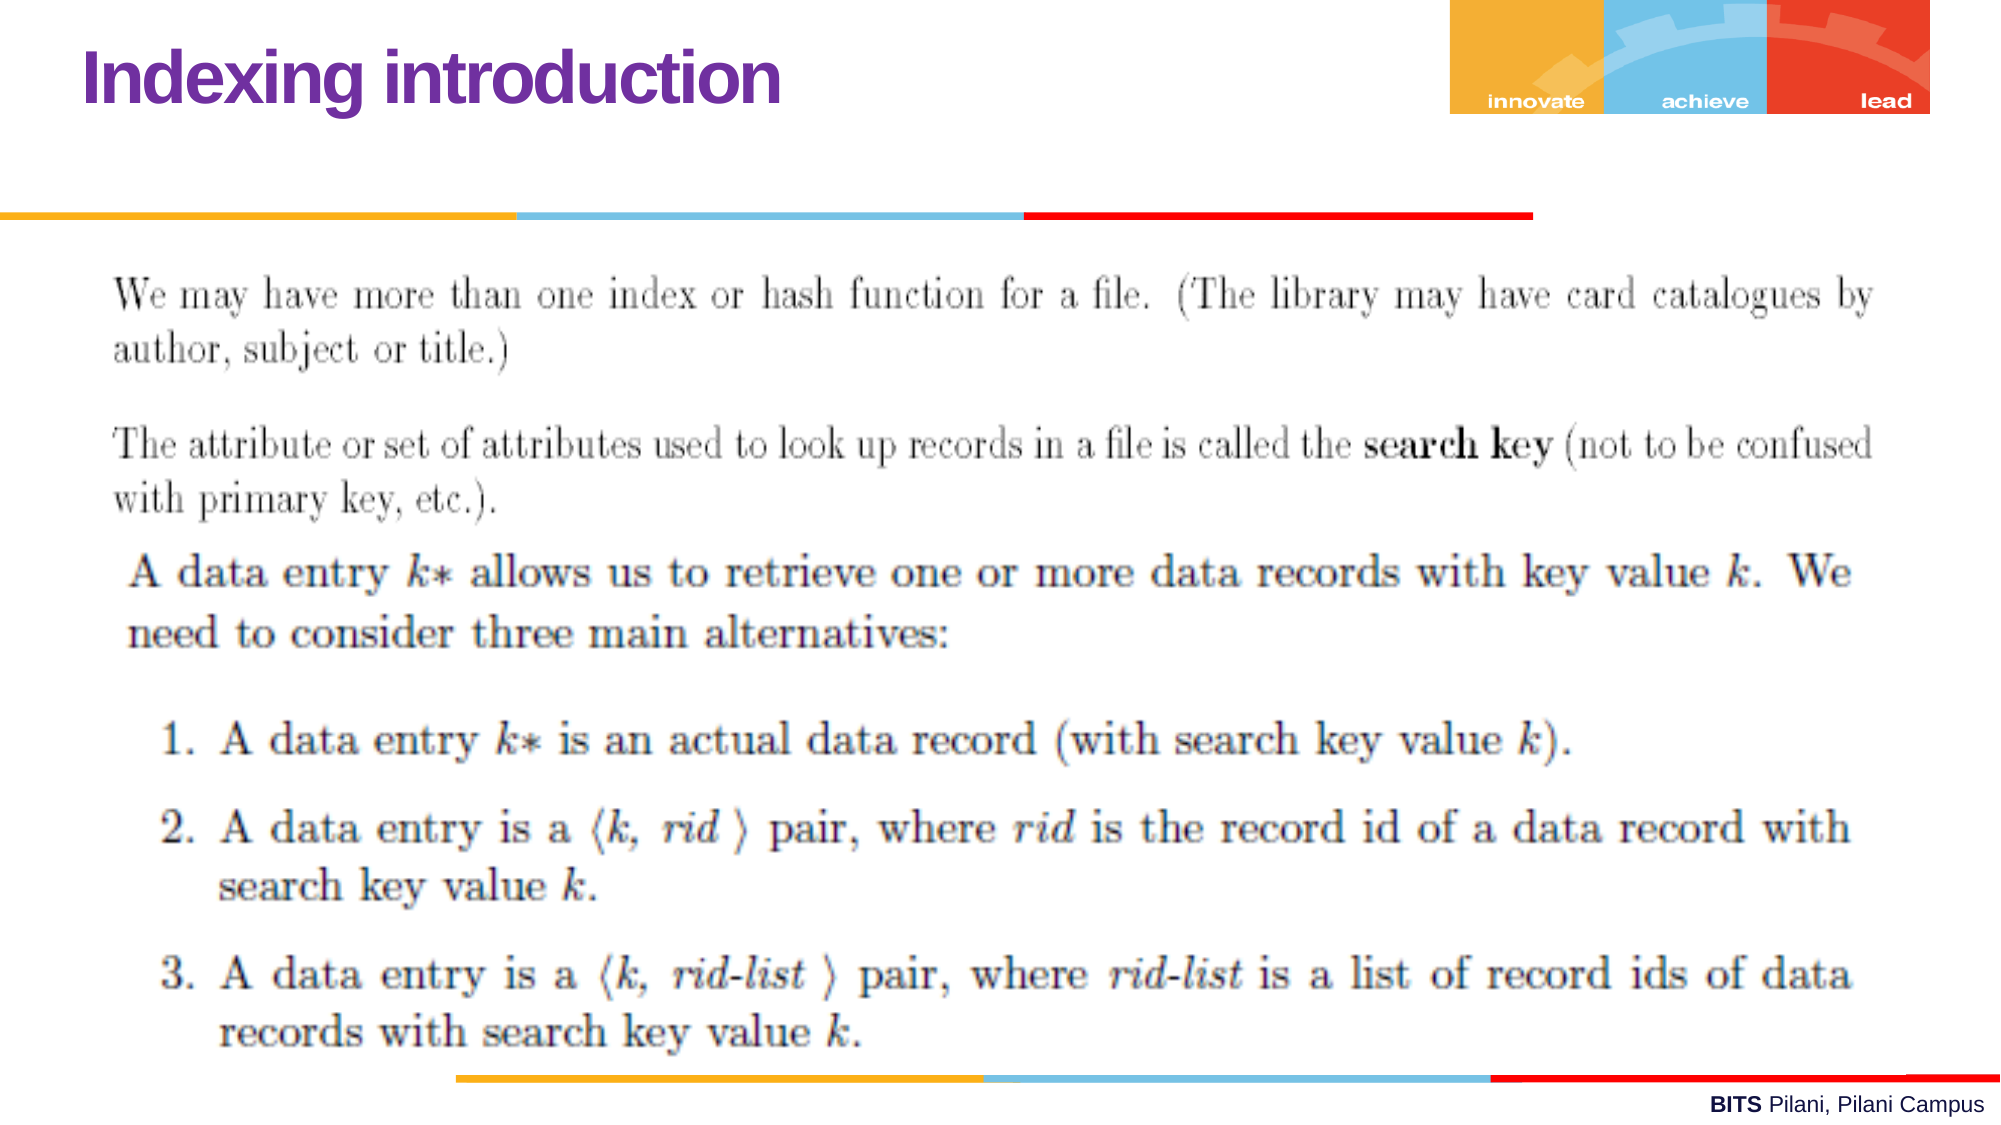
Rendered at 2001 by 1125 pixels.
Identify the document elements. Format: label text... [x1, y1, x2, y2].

picture [1449, 0, 1930, 114]
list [109, 260, 1906, 533]
picture [109, 533, 1906, 1075]
list Indexing introduction [66, 24, 1450, 213]
